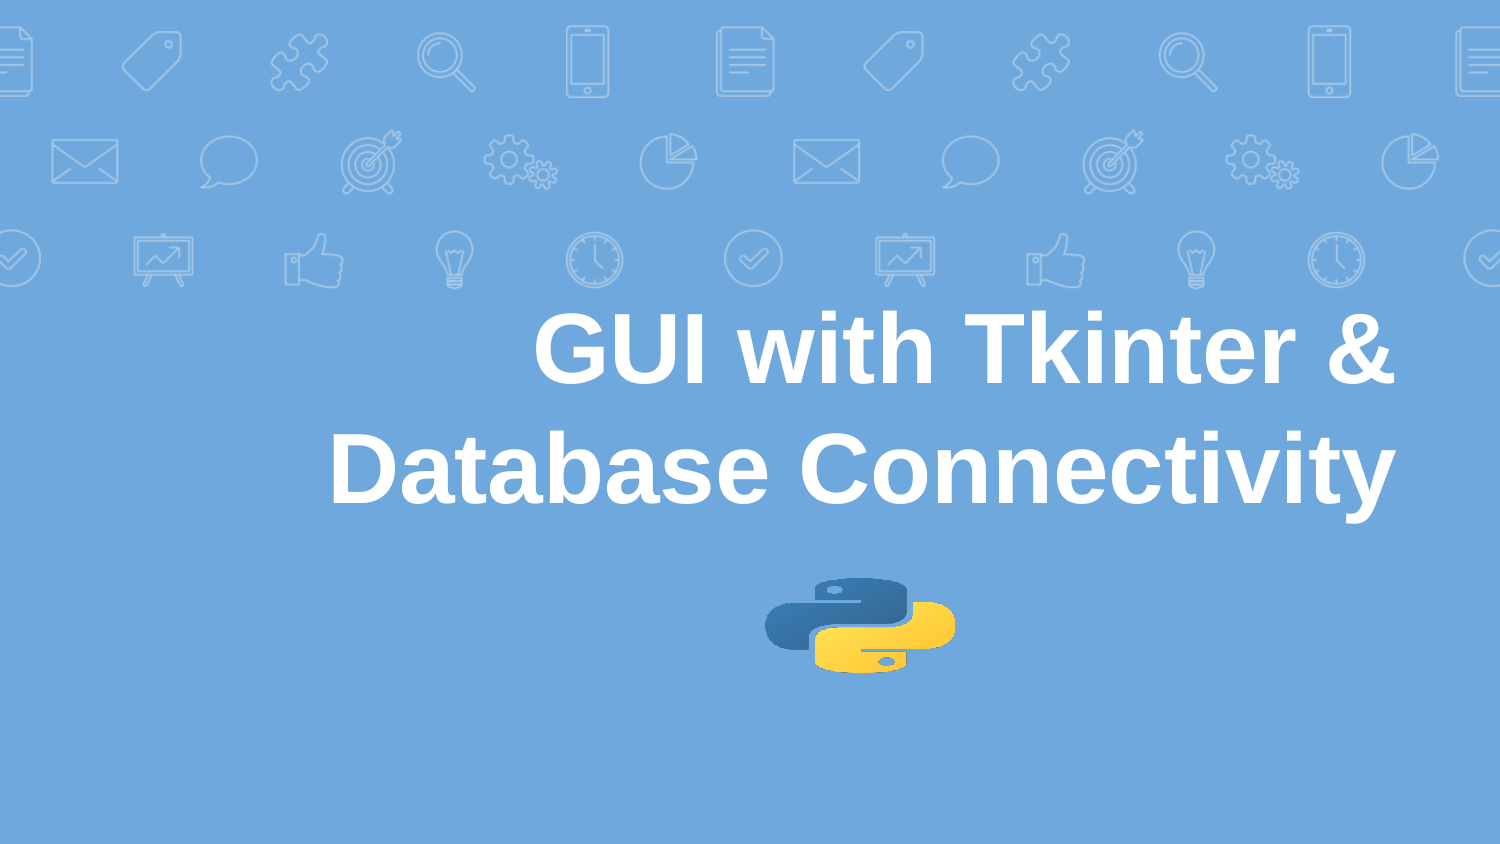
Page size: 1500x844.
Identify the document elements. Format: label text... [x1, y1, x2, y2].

picture [764, 577, 955, 673]
title GUI with Tkinter & Database Connectivity [70, 237, 1414, 539]
